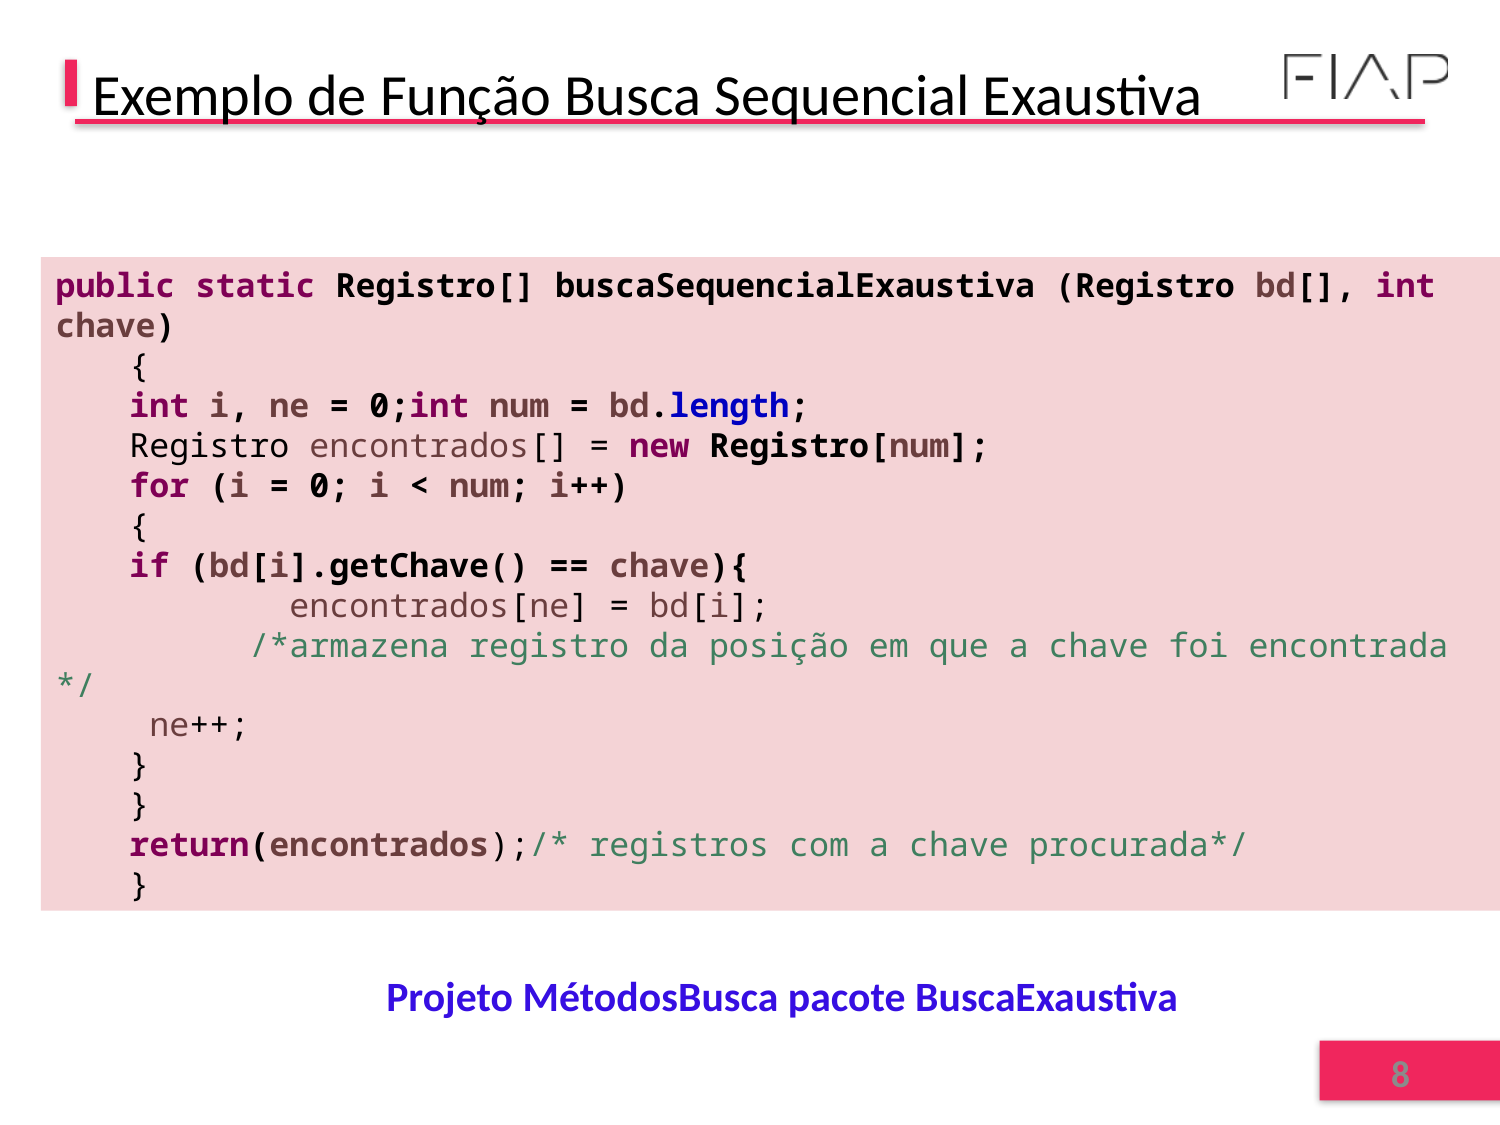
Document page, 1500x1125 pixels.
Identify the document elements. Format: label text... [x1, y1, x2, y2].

title Exemplo de Função Busca Sequencial Exaustiva [77, 53, 1427, 131]
text_box Projeto MétodosBusca pacote BuscaExaustiva [371, 962, 1237, 1028]
text_box public static Registro[] buscaSequencialExaustiva (Registro bd[], int chave) { int i, ne = 0;int num = bd.length; Registro encontrados[] = new Registro[num]; for (i = 0; i < num; i++) { if (bd[i].getChave() == chave){ encontrados[ne] = bd[i]; /*armazena registro da posição em que a chave foi encontrada */ ne++; } } return(encontrados);/* registros com a chave procurada*/ } [40, 257, 1500, 911]
slide_number 8 [1074, 1042, 1425, 1103]
